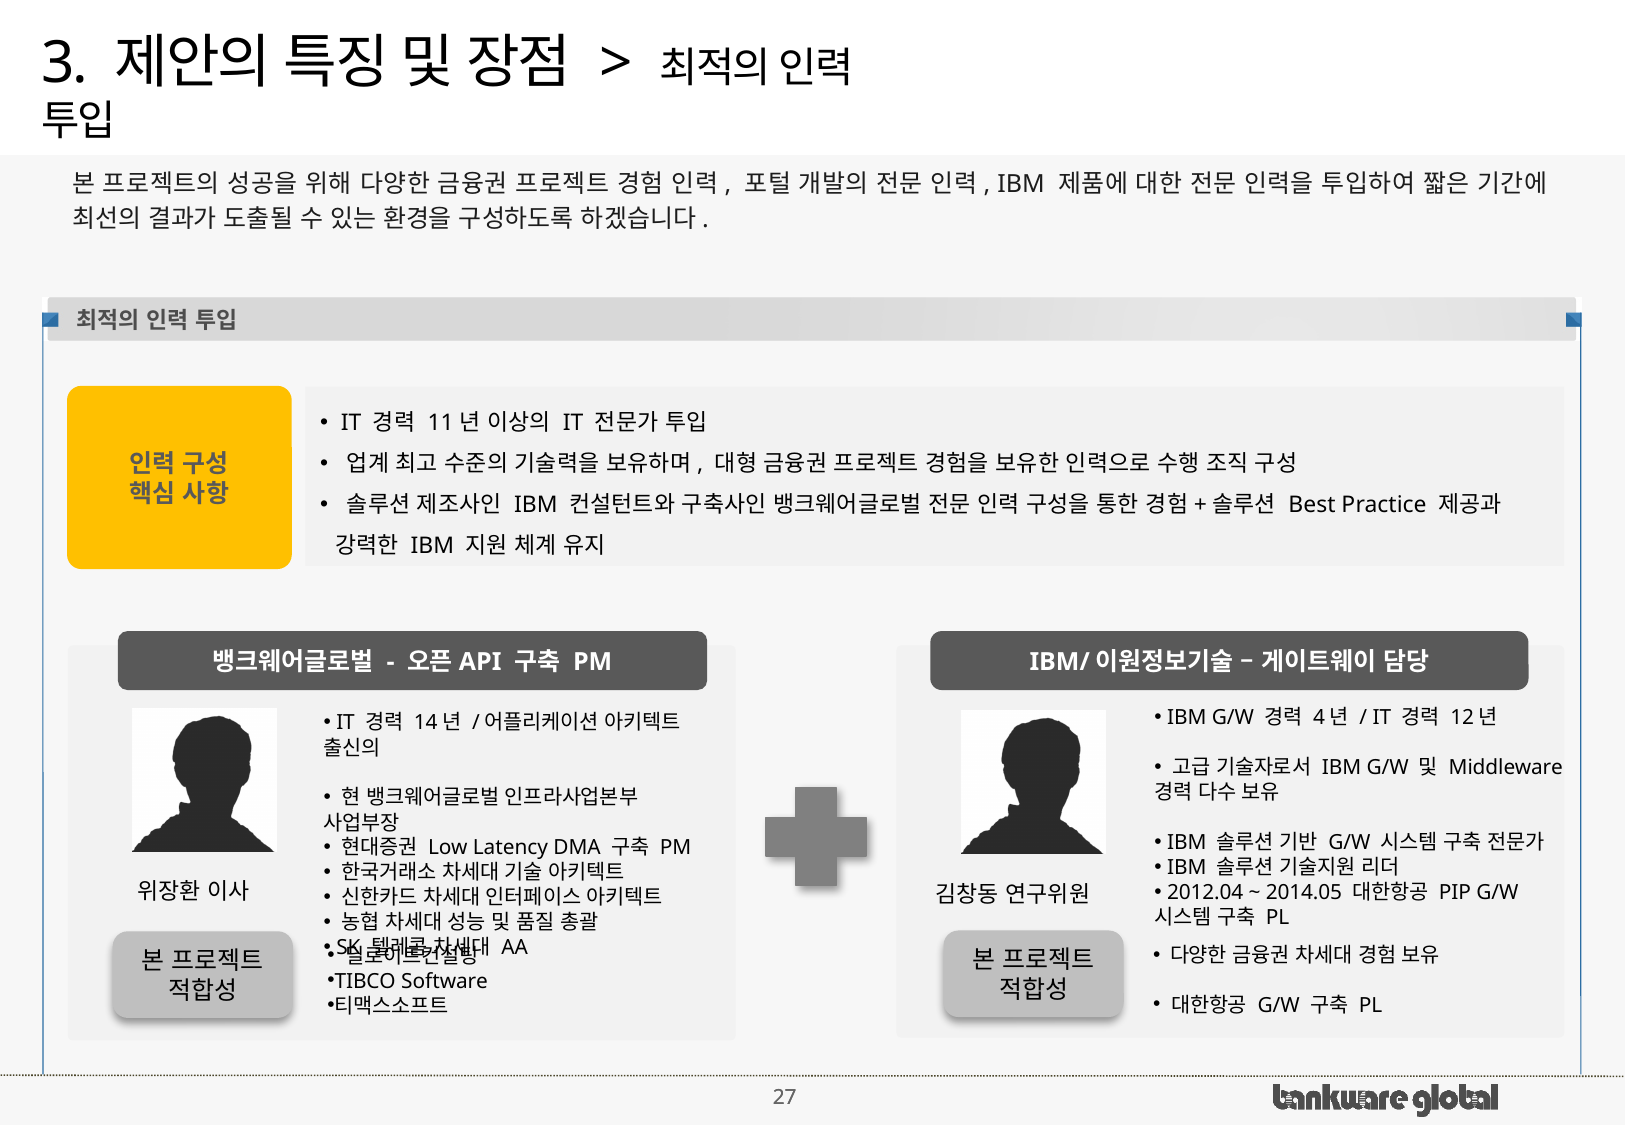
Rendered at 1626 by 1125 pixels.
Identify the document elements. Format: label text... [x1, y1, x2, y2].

text_box 본 프로젝트의 성공을 위해 다양한 금융권 프로젝트 경험 인력, 포털 개발의 전문 인력, IBM 제품에 대한 전문 인력을 투입하여 짧은 기간에 최선의 결과가 도출될 수 있는 환경을 구성하도록 하겠습니다. [72, 161, 1548, 233]
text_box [0, 255, 1582, 341]
picture [131, 708, 277, 853]
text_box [42, 312, 1581, 1075]
title 3. 제안의 특징 및 장점 > 최적의 인력 투입 [41, 0, 917, 178]
picture [961, 710, 1106, 854]
